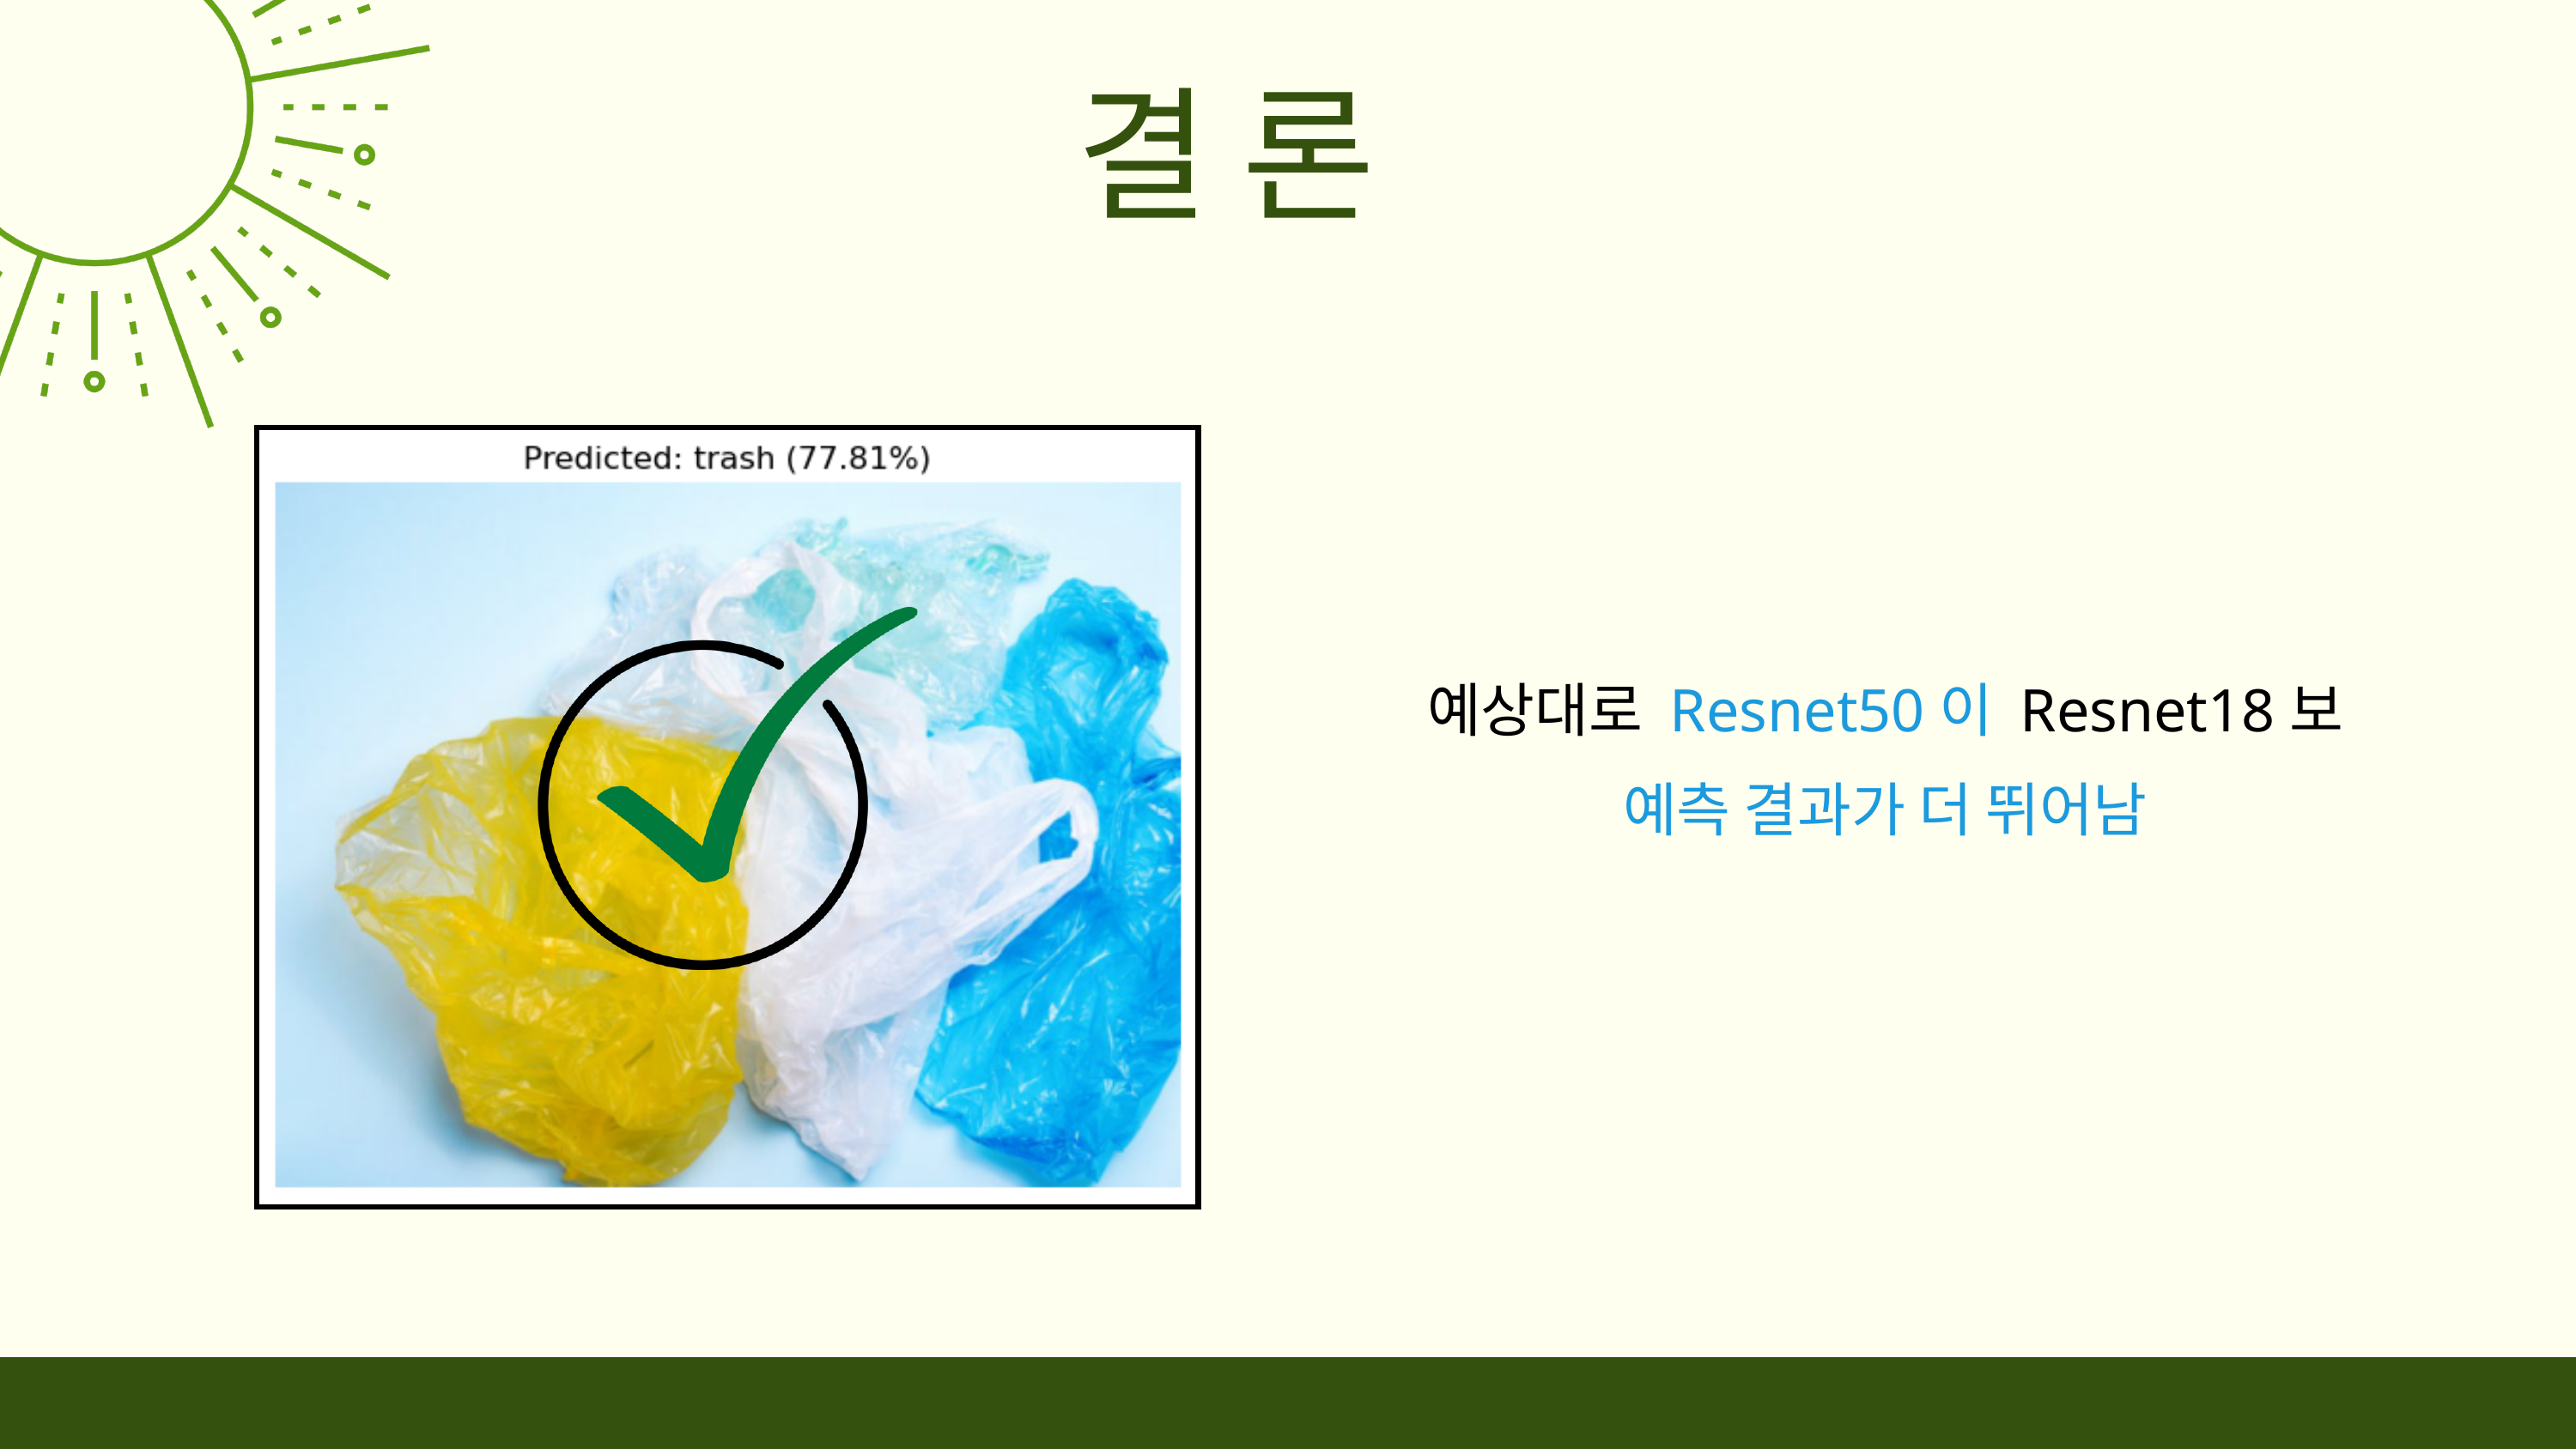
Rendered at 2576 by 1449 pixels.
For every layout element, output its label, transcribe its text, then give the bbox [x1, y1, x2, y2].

text_box 예상대로 Resnet50이 Resnet18보 예측 결과가 더 뛰어남 [1545, 644, 2347, 844]
text_box [257, 427, 1031, 1207]
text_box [1038, 160, 1538, 1449]
text_box 결 론 [1076, 33, 1406, 157]
text_box [538, 607, 918, 970]
text_box [0, 0, 430, 428]
